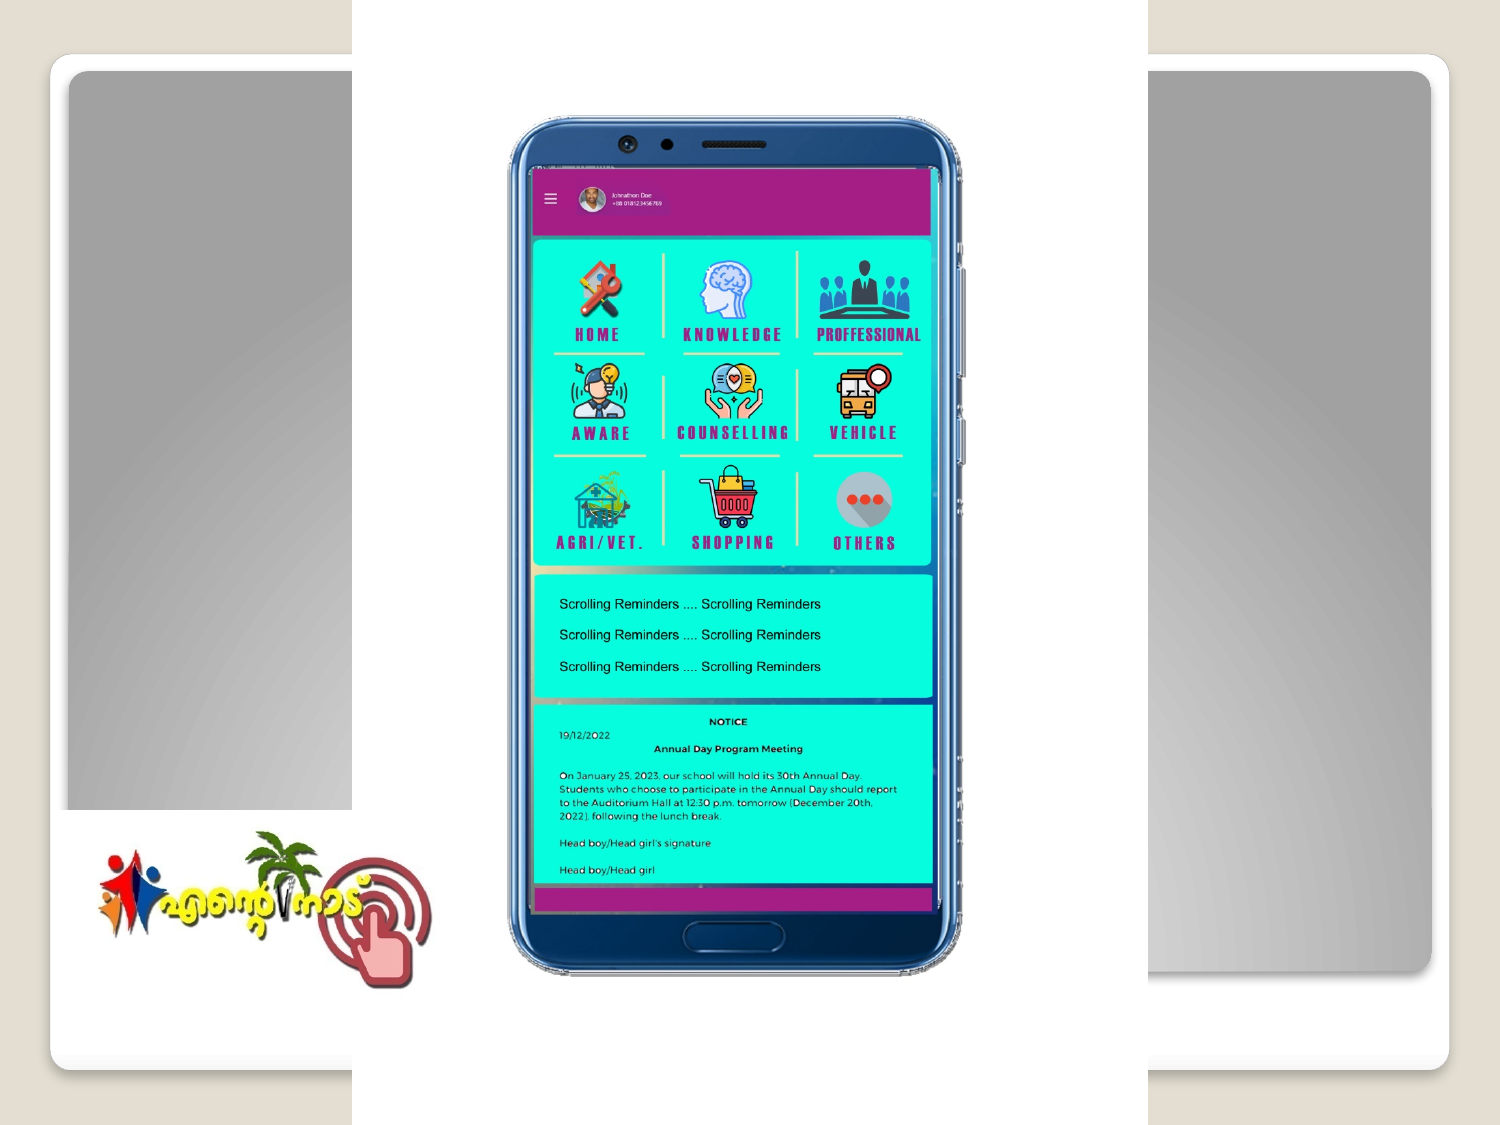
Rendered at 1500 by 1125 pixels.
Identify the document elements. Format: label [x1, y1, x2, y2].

picture [52, 0, 1148, 1125]
